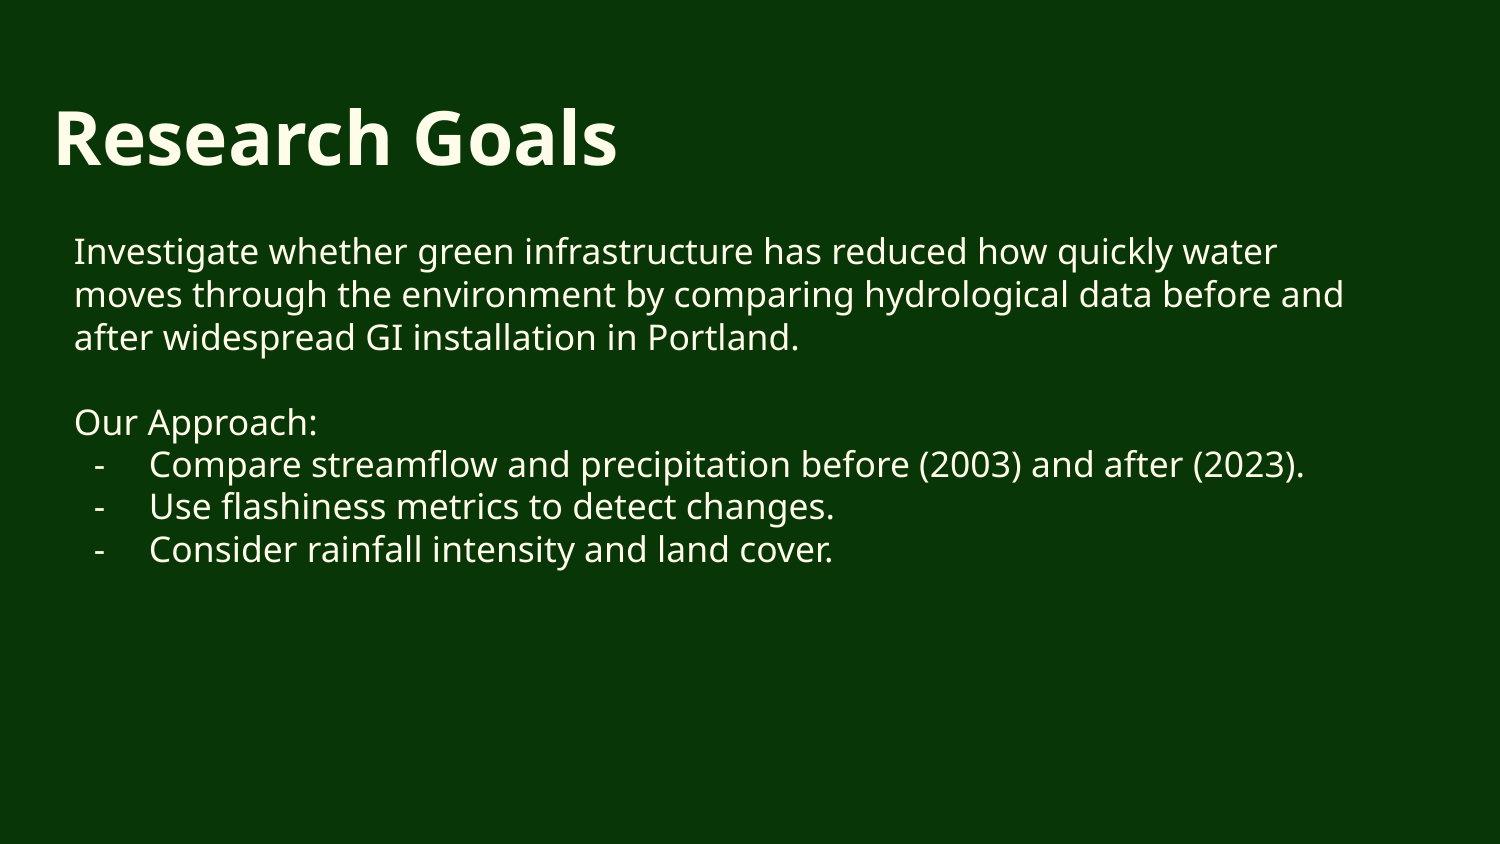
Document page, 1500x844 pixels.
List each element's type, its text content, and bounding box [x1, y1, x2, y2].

title Research Goals [37, 75, 761, 168]
text_box Investigate whether green infrastructure has reduced how quickly water moves through the environment by comparing hydrological data before and after widespread GI installation in Portland. Our Approach: Compare streamflow and precipitation before (2003) and after (2023). Use flashiness metrics to detect changes. Consider rainfall intensity and land cover. [58, 214, 1393, 764]
